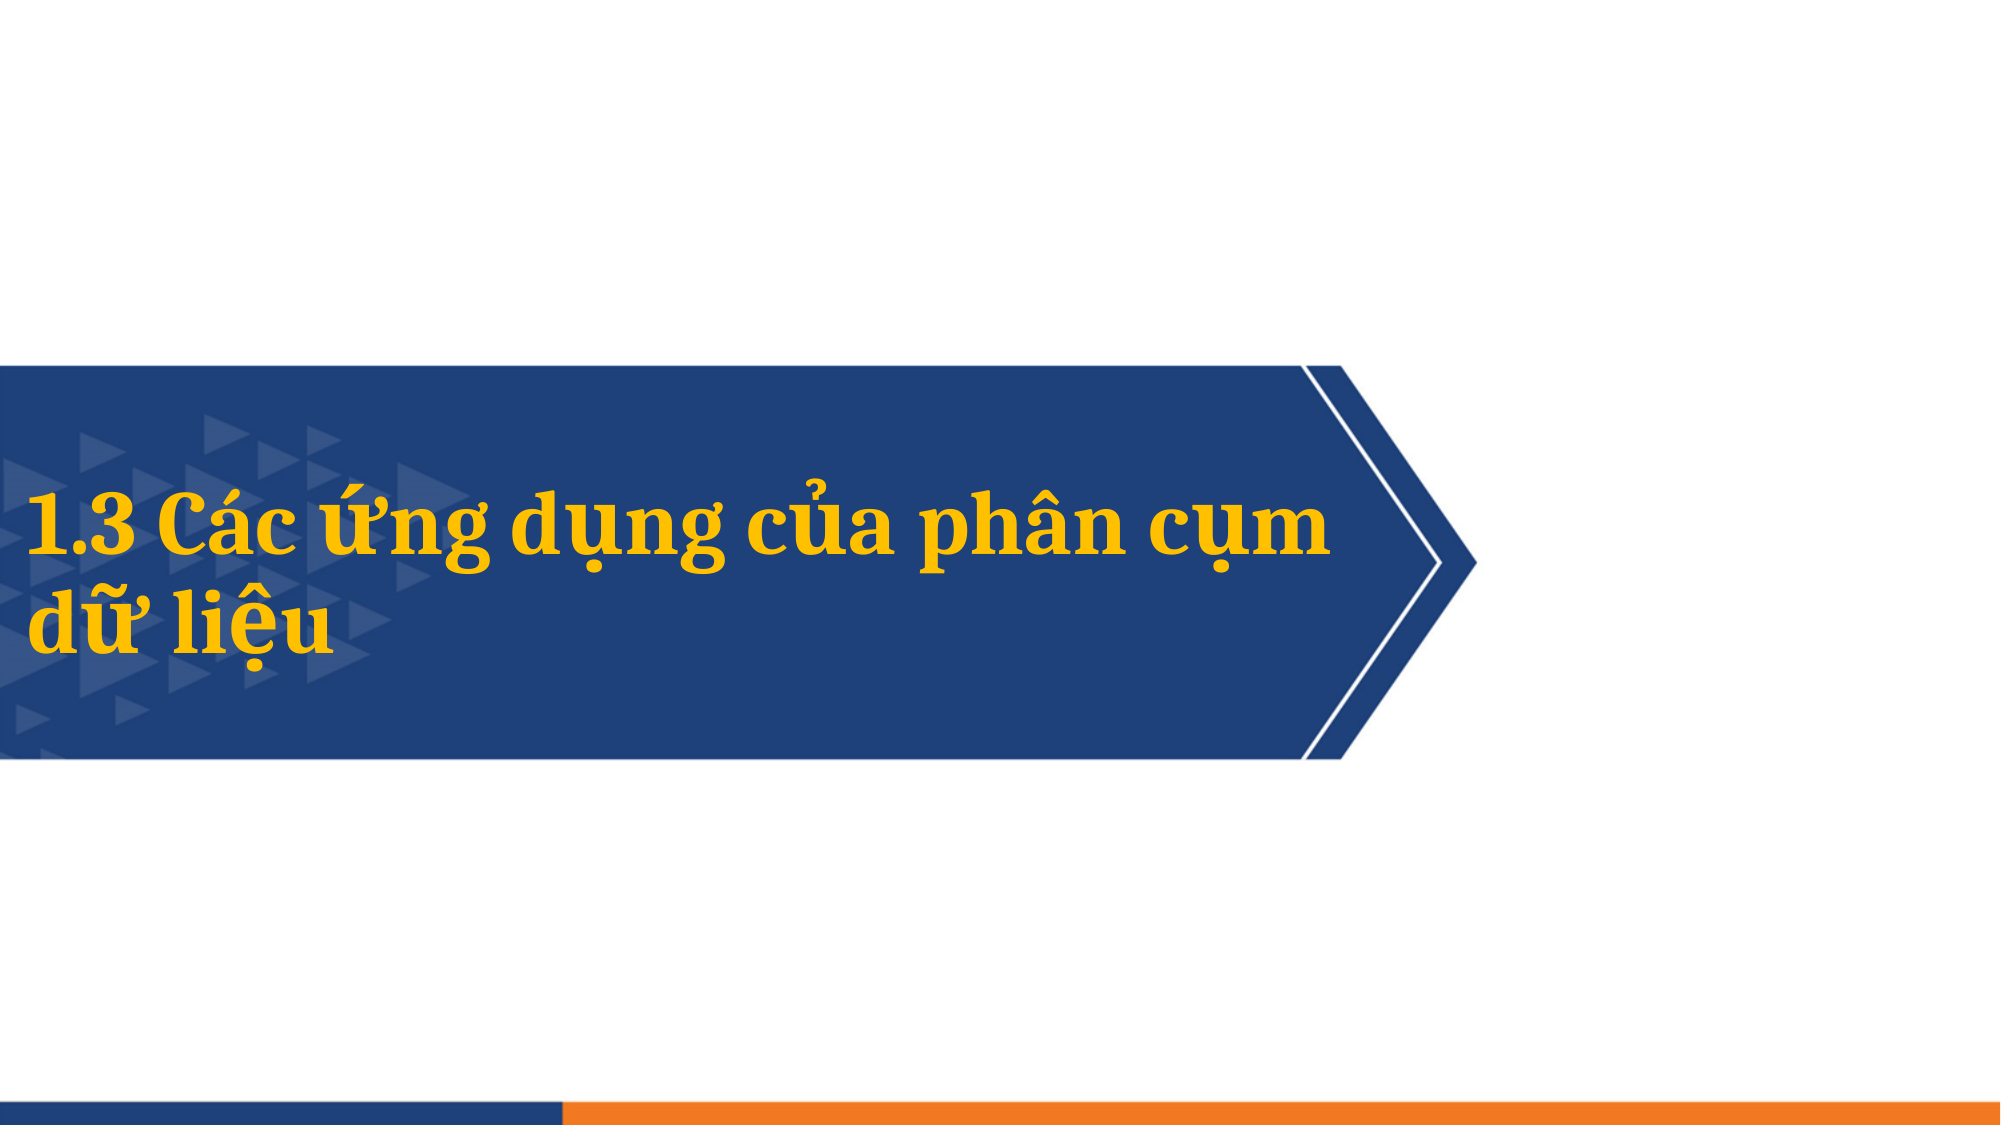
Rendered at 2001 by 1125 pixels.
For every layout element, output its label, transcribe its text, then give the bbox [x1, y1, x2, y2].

title 1.3 Các ứng dụng của phân cụm dữ liệu [12, 399, 1425, 749]
picture [0, 0, 2001, 1125]
